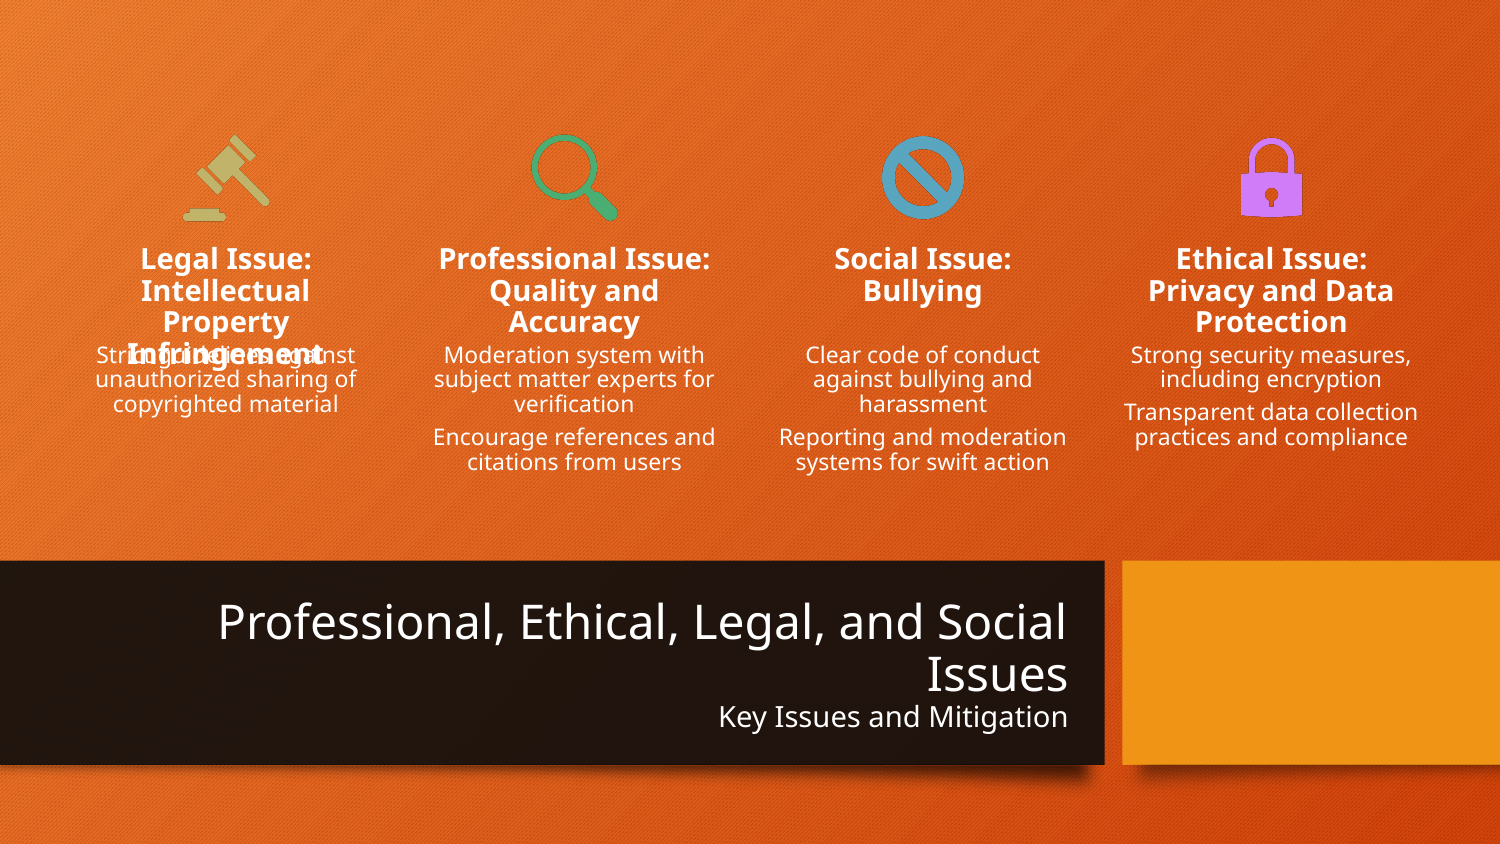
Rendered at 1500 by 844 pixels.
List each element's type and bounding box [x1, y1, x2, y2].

picture [0, 0, 1500, 844]
list [76, 79, 1422, 524]
